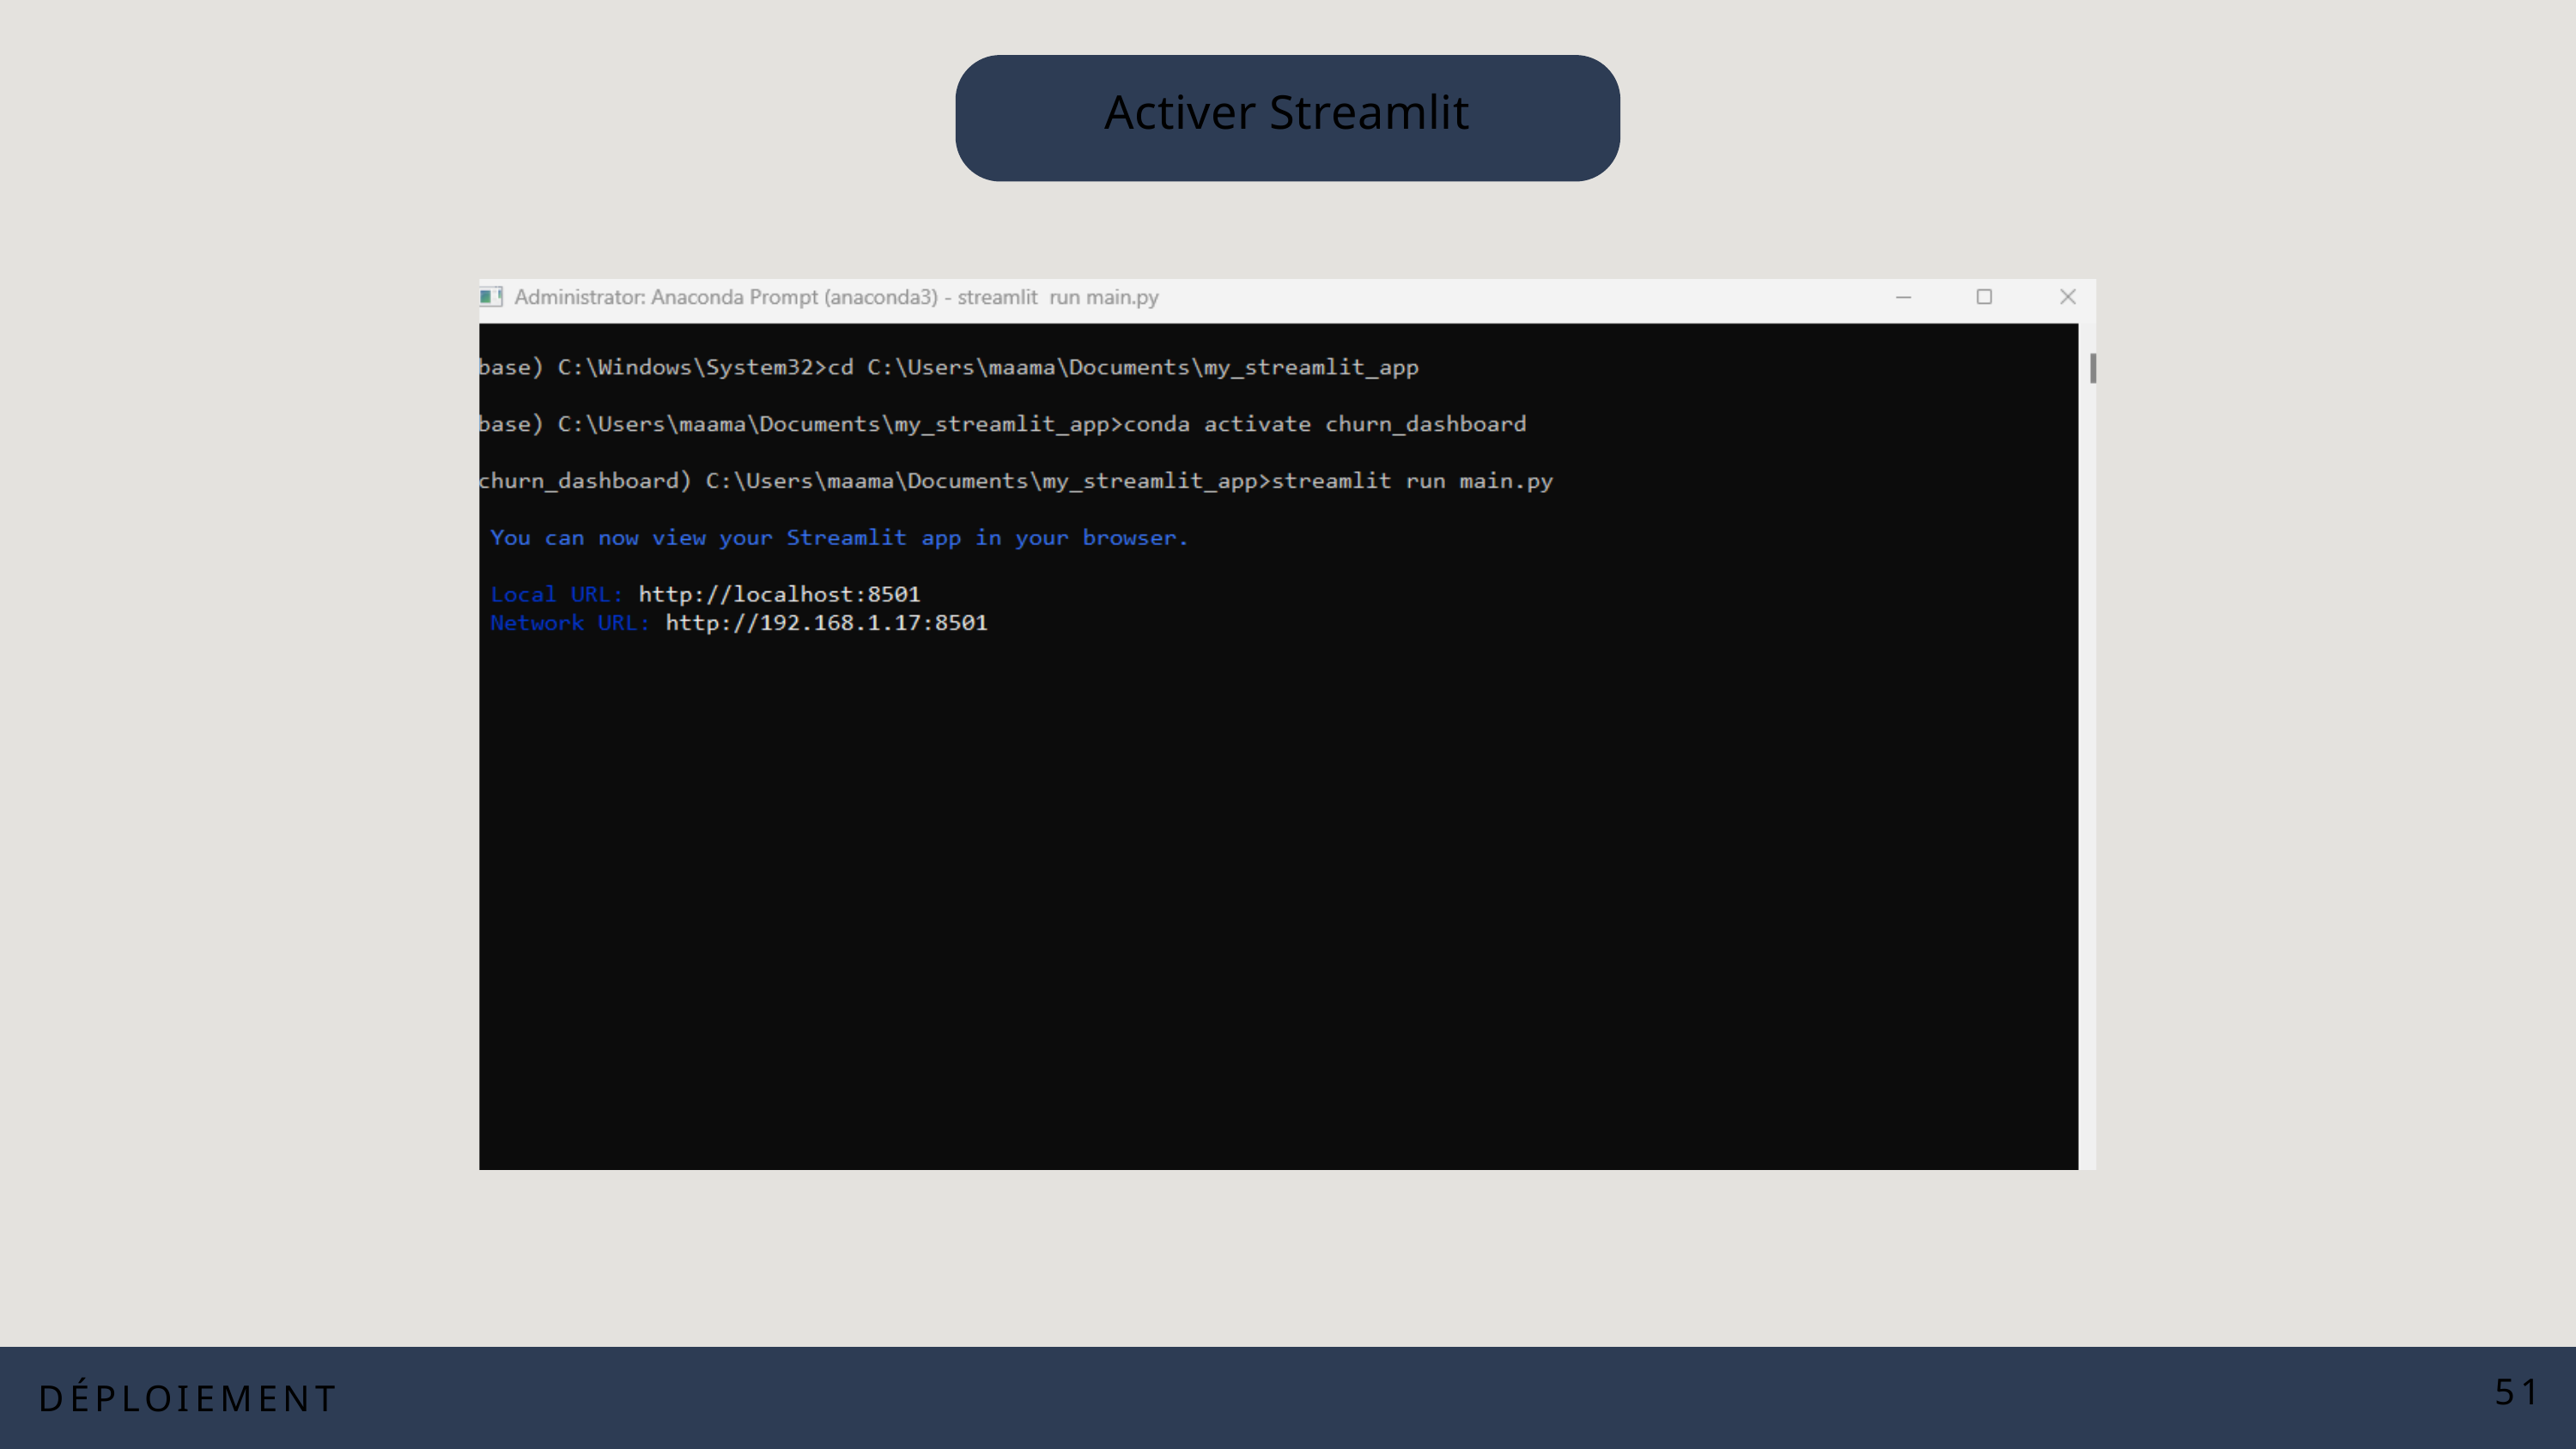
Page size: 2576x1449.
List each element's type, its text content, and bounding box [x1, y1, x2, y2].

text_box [955, 54, 1621, 182]
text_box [1221, 190, 1354, 1449]
text_box 51 [1452, 1361, 2542, 1413]
text_box [479, 279, 1218, 1170]
text_box [1360, 279, 2097, 1170]
text_box DÉPLOIEMENT [38, 1368, 1111, 1419]
